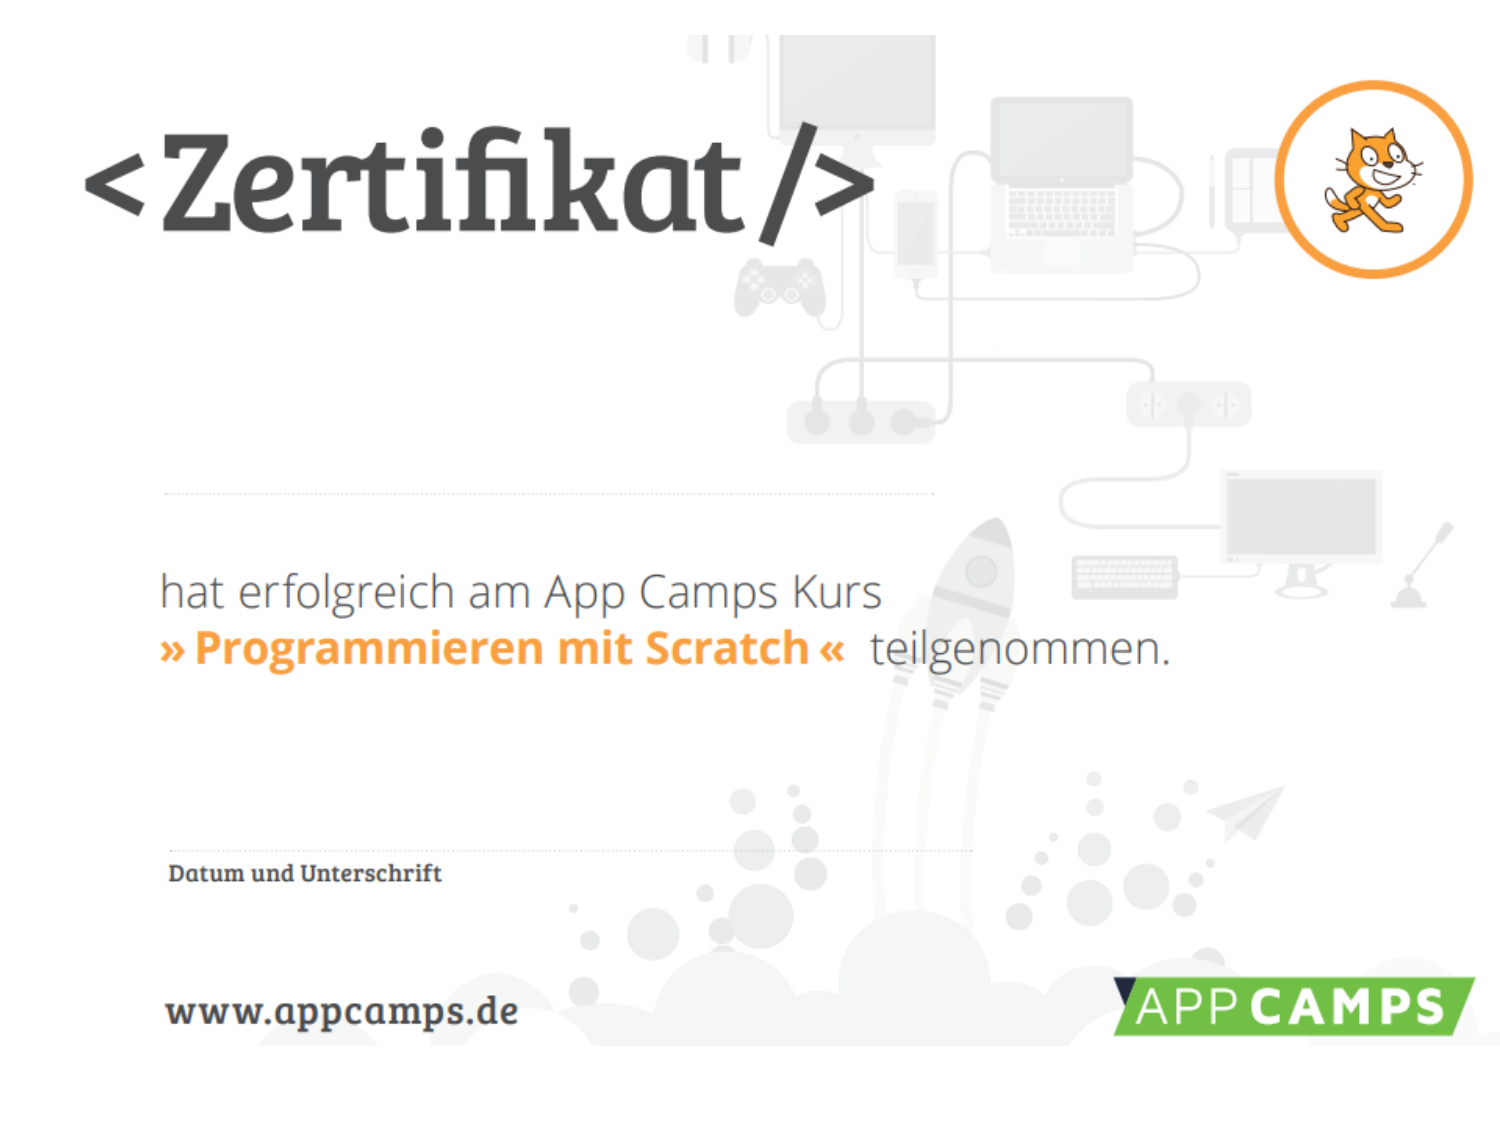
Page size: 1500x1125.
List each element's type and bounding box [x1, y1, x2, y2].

picture [4, 35, 1500, 1046]
